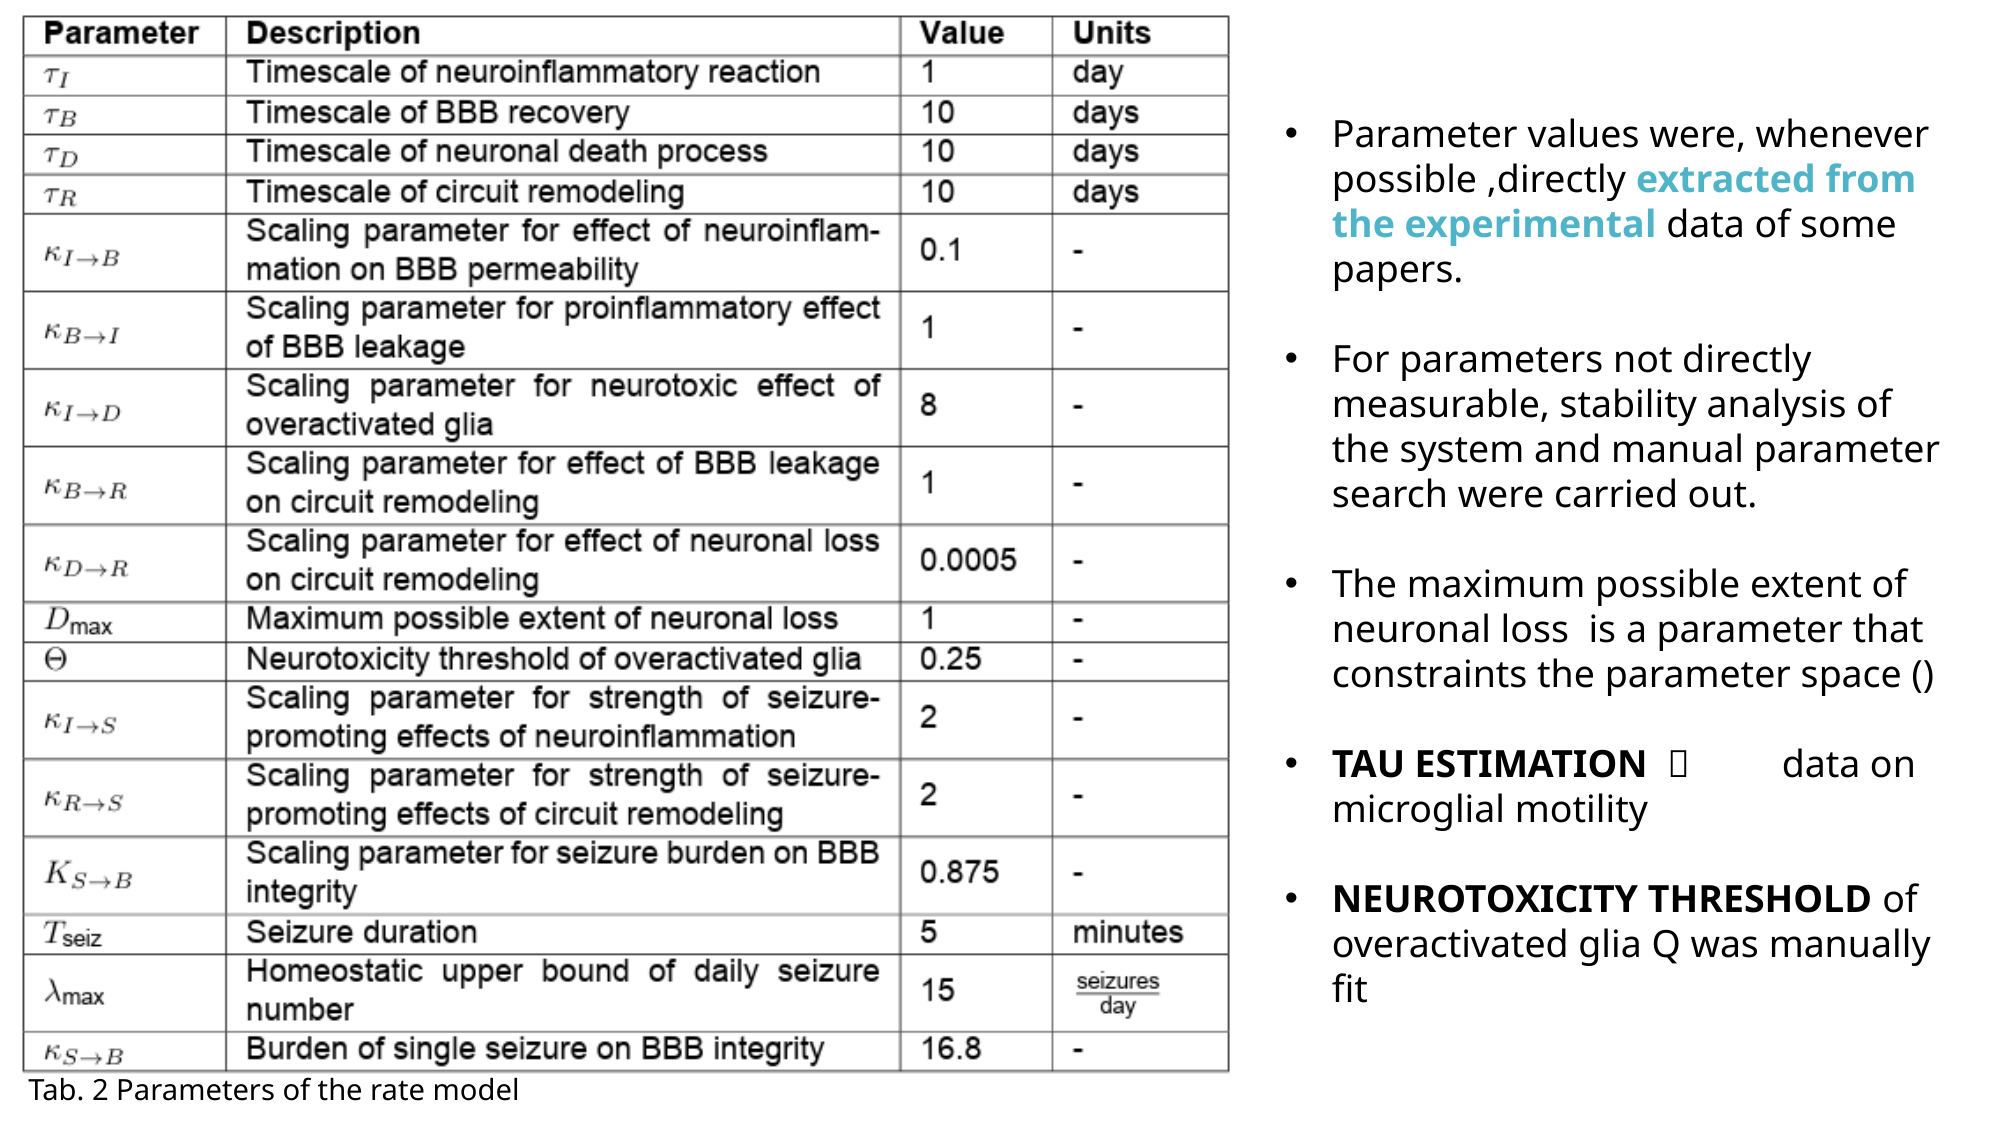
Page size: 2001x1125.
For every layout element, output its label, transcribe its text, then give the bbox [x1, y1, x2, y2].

picture [13, 9, 1241, 1081]
text_box Tab. 2 Parameters of the rate model [13, 1081, 700, 1115]
